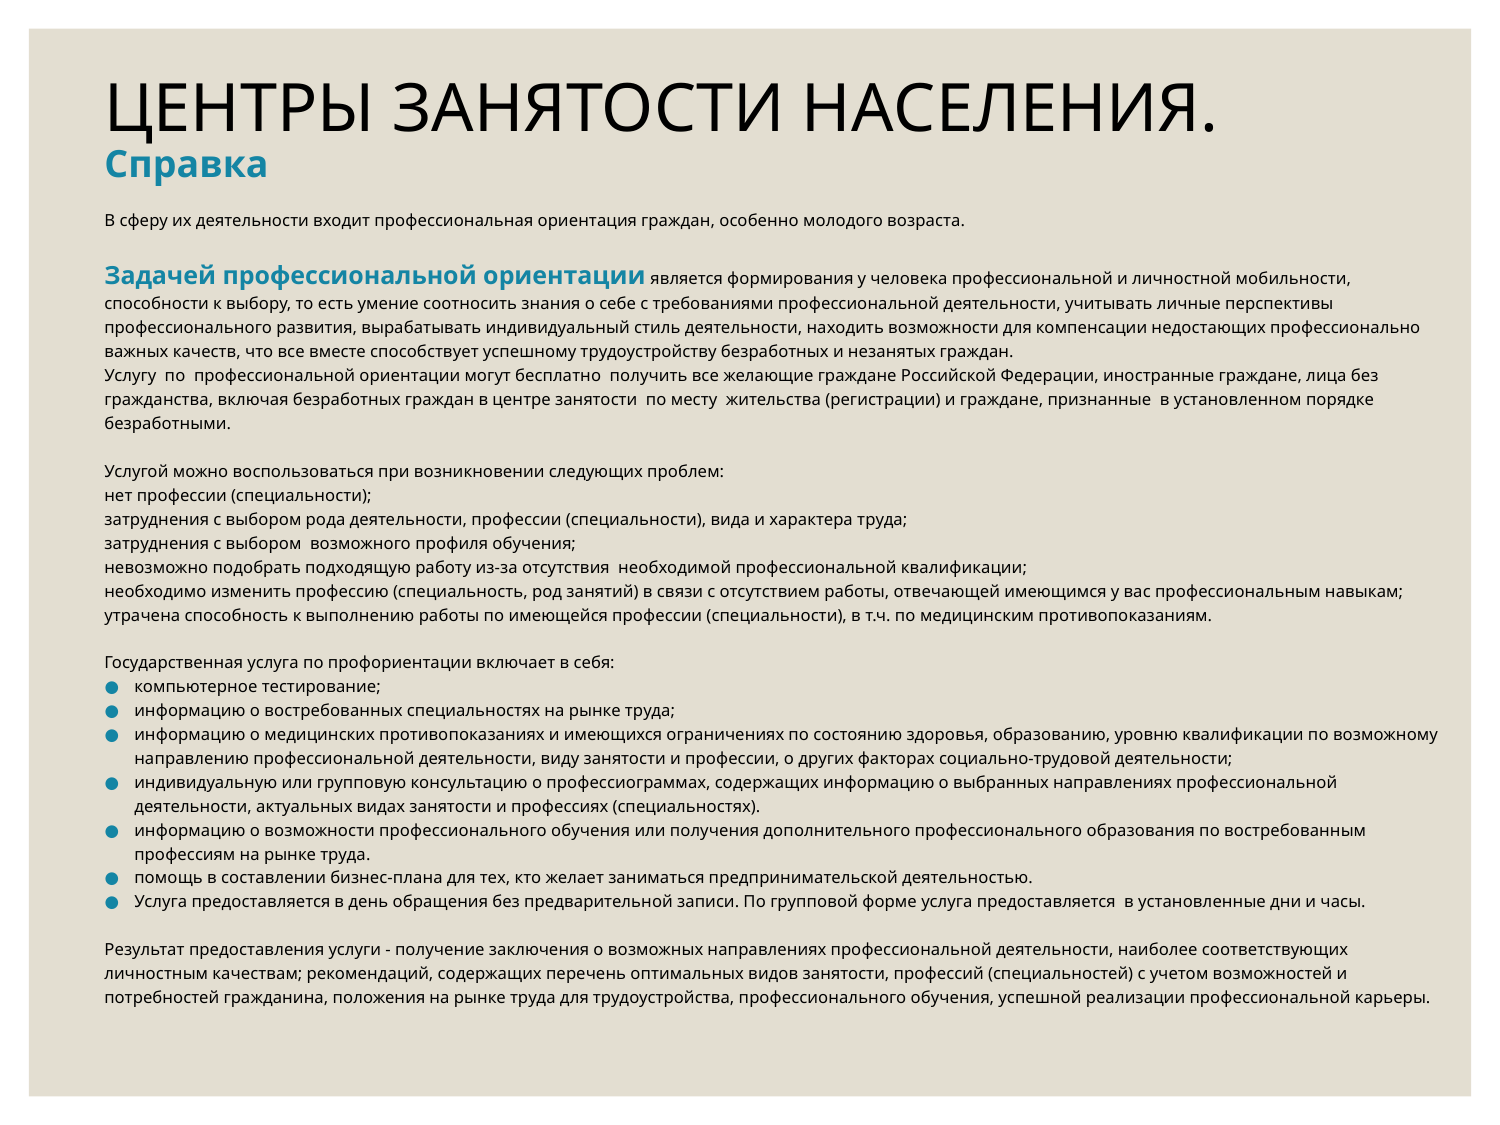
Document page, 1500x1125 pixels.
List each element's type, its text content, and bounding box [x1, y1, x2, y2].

title ЦЕНТРЫ ЗАНЯТОСТИ НАСЕЛЕНИЯ. Справка [89, 90, 1364, 169]
list В сферу их деятельности входит профессиональная ориентация граждан, особенно молодого возраста. Задачей профессиональной ориентации является формирования у человека профессиональной и личностной мобильности, способности к выбору, то есть умение соотносить знания о себе с требованиями профессиональной деятельности, учитывать личные перспективы профессионального развития, вырабатывать индивидуальный стиль деятельности, находить возможности для компенсации недостающих профессионально важных качеств, что все вместе способствует успешному трудоустройству безработных и незанятых граждан. Услугу по профессиональной ориентации могут бесплатно получить все желающие граждане Российской Федерации, иностранные граждане, лица без гражданства, включая безработных граждан в центре занятости по месту жительства (регистрации) и граждане, признанные в установленном порядке безработными. Услугой можно воспользоваться при возникновении следующих проблем: нет профессии (специальности); затруднения с выбором рода деятельности, профессии (специальности), вида и характера труда; затруднения с выбором возможного профиля обучения; невозможно подобрать подходящую работу из-за отсутствия необходимой профессиональной квалификации; необходимо изменить профессию (специальность, род занятий) в связи с отсутствием работы, отвечающей имеющимся у вас профессиональным навыкам; утрачена способность к выполнению работы по имеющейся профессии (специальности), в т.ч. по медицинским противопоказаниям. Государственная услуга по профориентации включает в себя: компьютерное тестирование; информацию о востребованных специальностях на рынке труда; информацию о медицинских противопоказаниях и имеющихся ограничениях по состоянию здоровья, образованию, уровню квалификации по возможному направлению профессиональной деятельности, виду занятости и профессии, о других факторах социально-трудовой деятельности; индивидуальную или групповую консультацию о профессиограммах, содержащих информацию о выбранных направлениях профессиональной деятельности, актуальных видах занятости и профессиях (специальностях). информацию о возможности профессионального обучения или получения дополнительного профессионального образования по востребованным профессиям на рынке труда. помощь в составлении бизнес-плана для тех, кто желает заниматься предпринимательской деятельностью. Услуга предоставляется в день обращения без предварительной записи. По групповой форме услуга предоставляется в установленные дни и часы. Результат предоставления услуги - получение заключения о возможных направлениях профессиональной деятельности, наиболее соответствующих личностным качествам; рекомендаций, содержащих перечень оптимальных видов занятости, профессий (специальностей) с учетом возможностей и потребностей гражданина, положения на рынке труда для трудоустройства, профессионального обучения, успешной реализации профессиональной карьеры. [89, 198, 1467, 1099]
